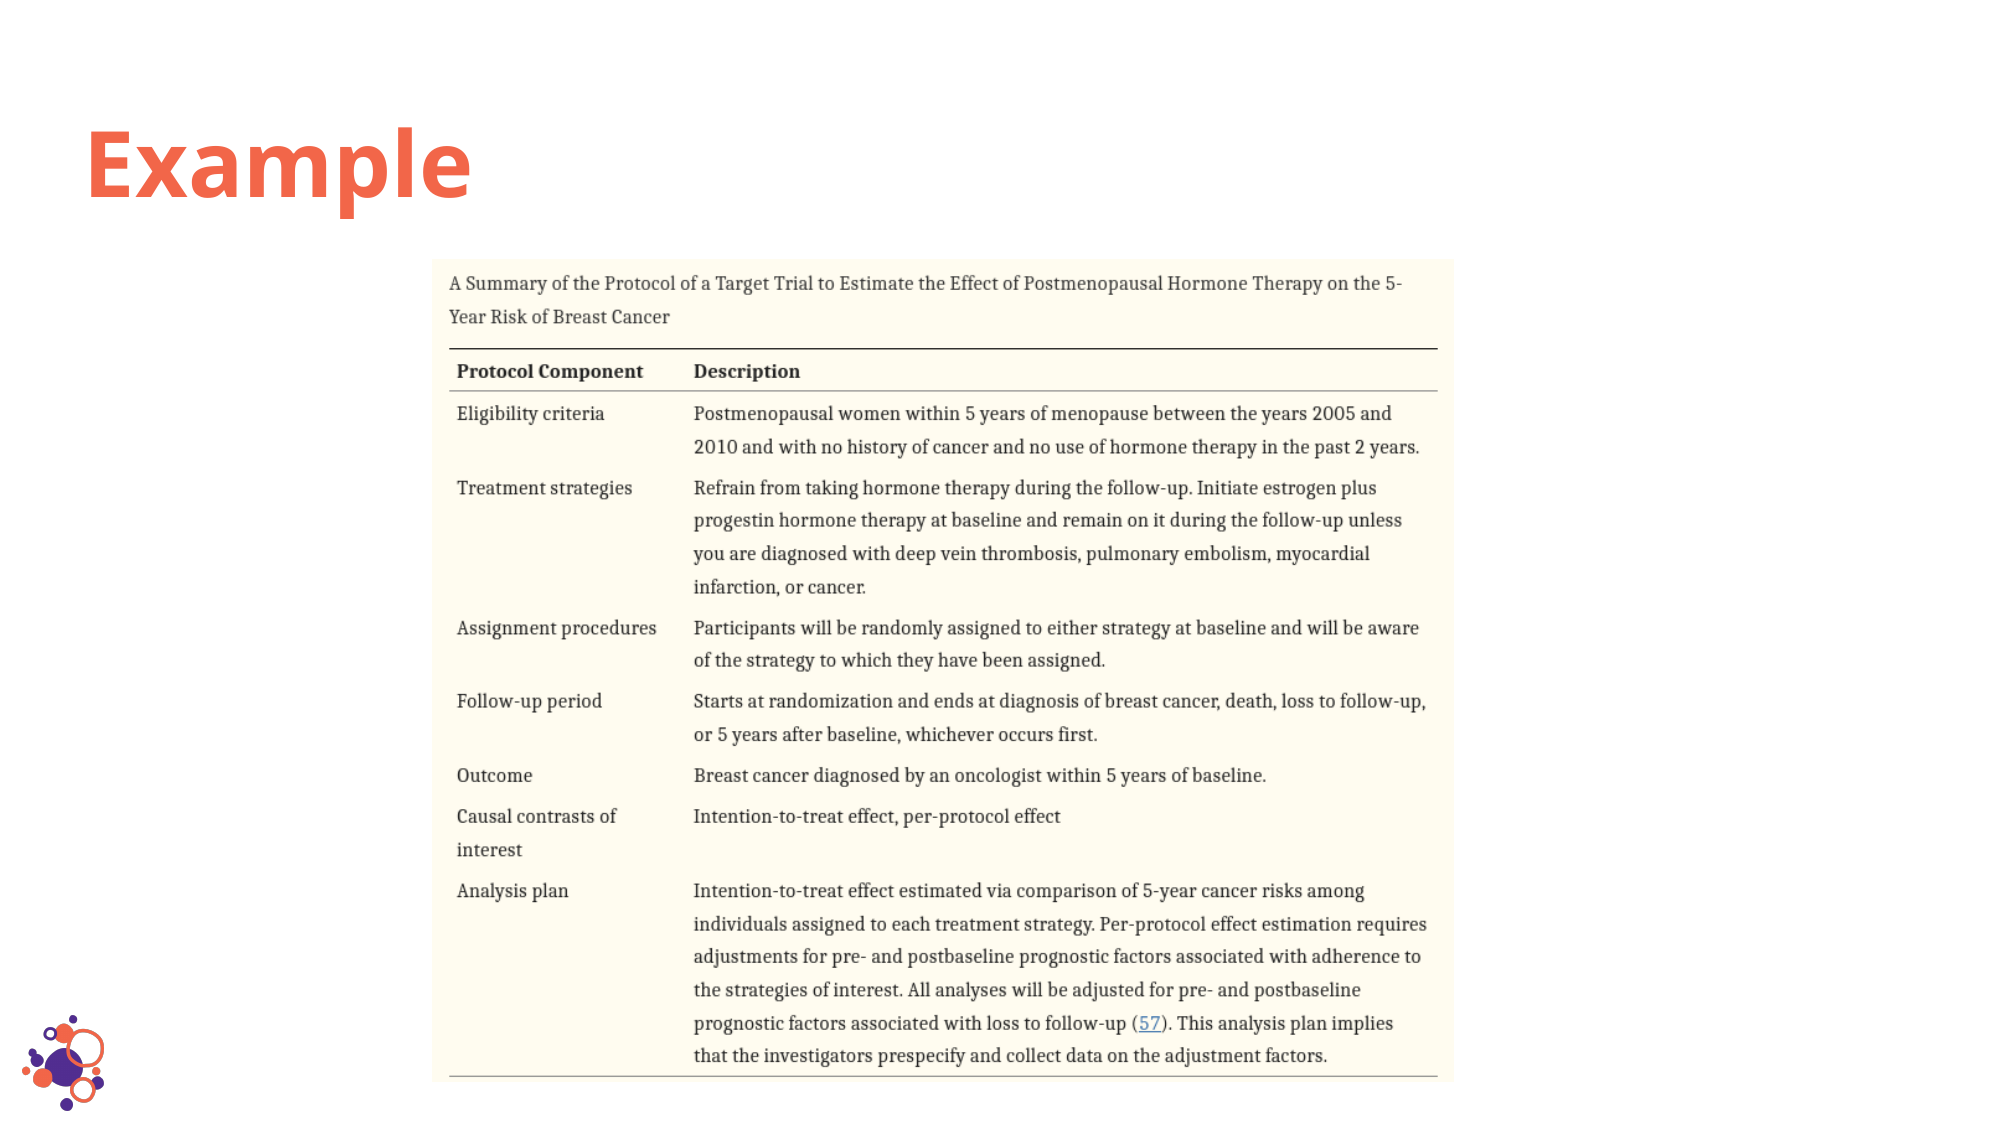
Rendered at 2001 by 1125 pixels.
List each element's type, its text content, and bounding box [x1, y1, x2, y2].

picture [22, 1015, 104, 1111]
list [432, 259, 1454, 1082]
title Example [83, 75, 1955, 260]
